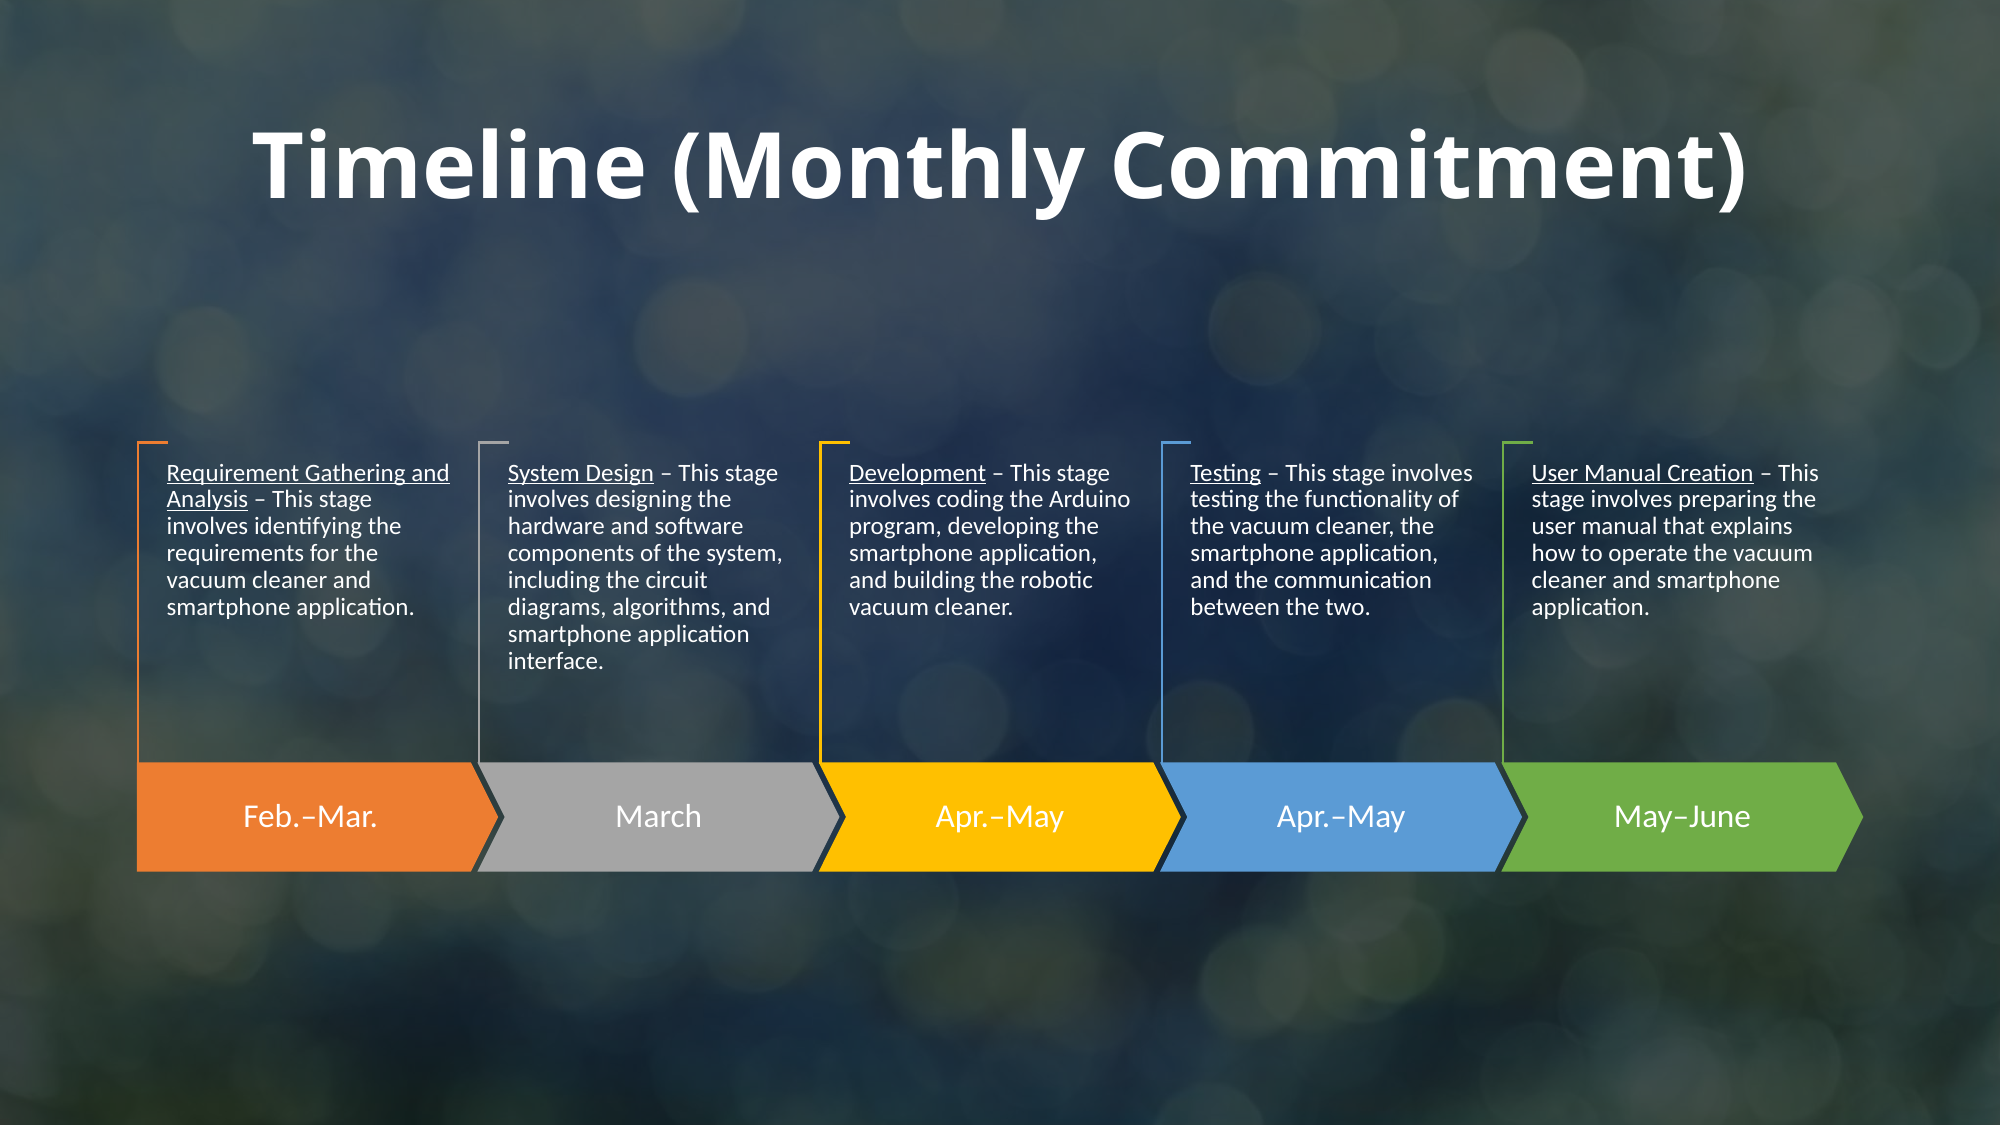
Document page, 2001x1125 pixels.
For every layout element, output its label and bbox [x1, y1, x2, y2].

picture [0, 0, 2000, 1125]
text_box [137, 299, 1863, 1014]
